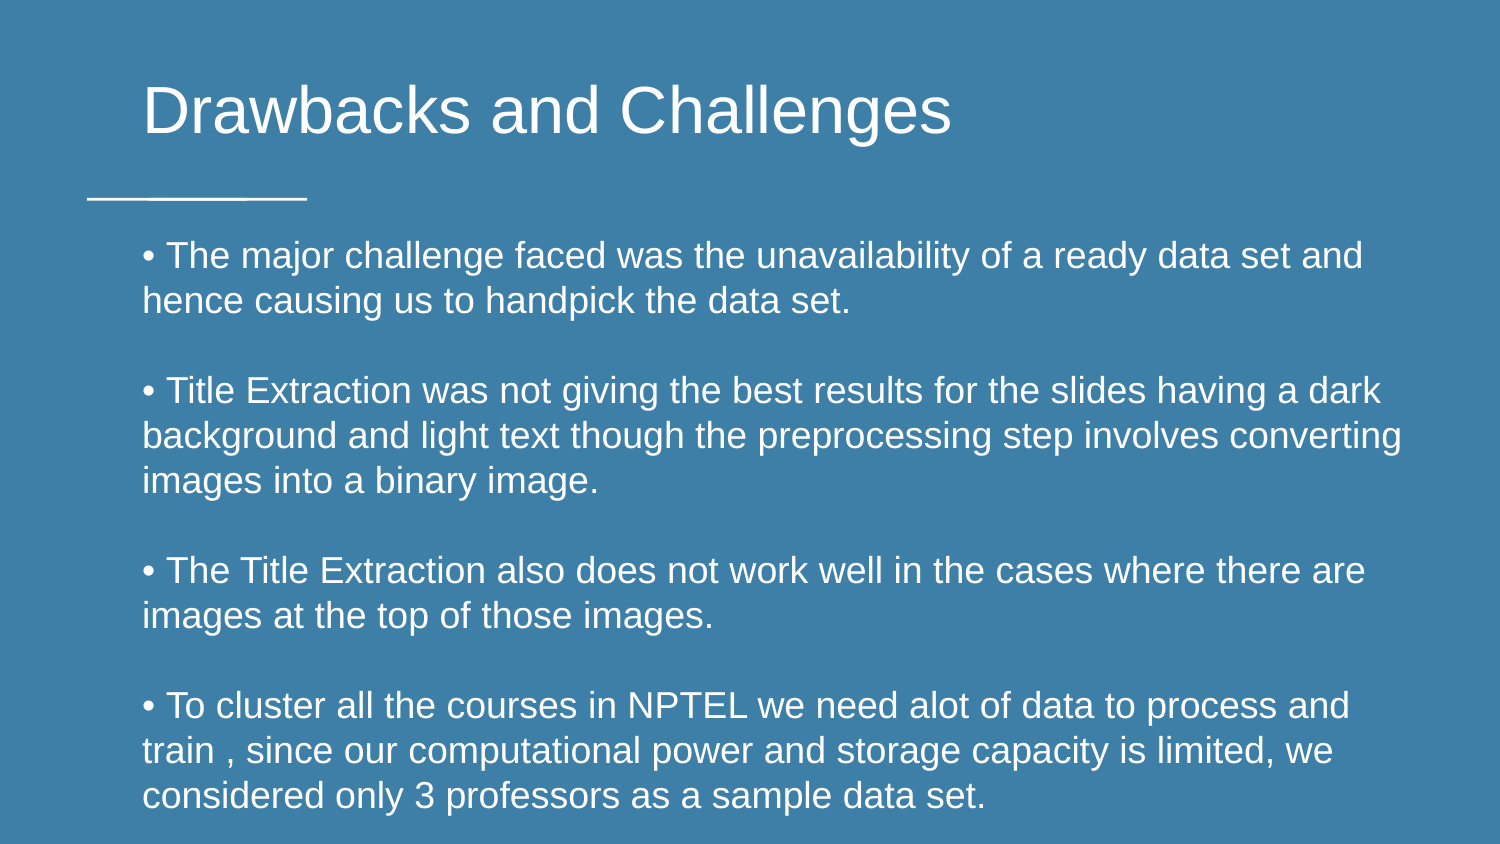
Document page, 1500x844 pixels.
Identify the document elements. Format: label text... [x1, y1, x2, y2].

text_box • The major challenge faced was the unavailability of a ready data set and hence causing us to handpick the data set. • Title Extraction was not giving the best results for the slides having a dark background and light text though the preprocessing step involves converting images into a binary image. • The Title Extraction also does not work well in the cases where there are images at the top of those images. • To cluster all the courses in NPTEL we need alot of data to process and train , since our computational power and storage capacity is limited, we considered only 3 professors as a sample data set. [127, 223, 1433, 824]
text_box Drawbacks and Challenges [127, 59, 980, 155]
